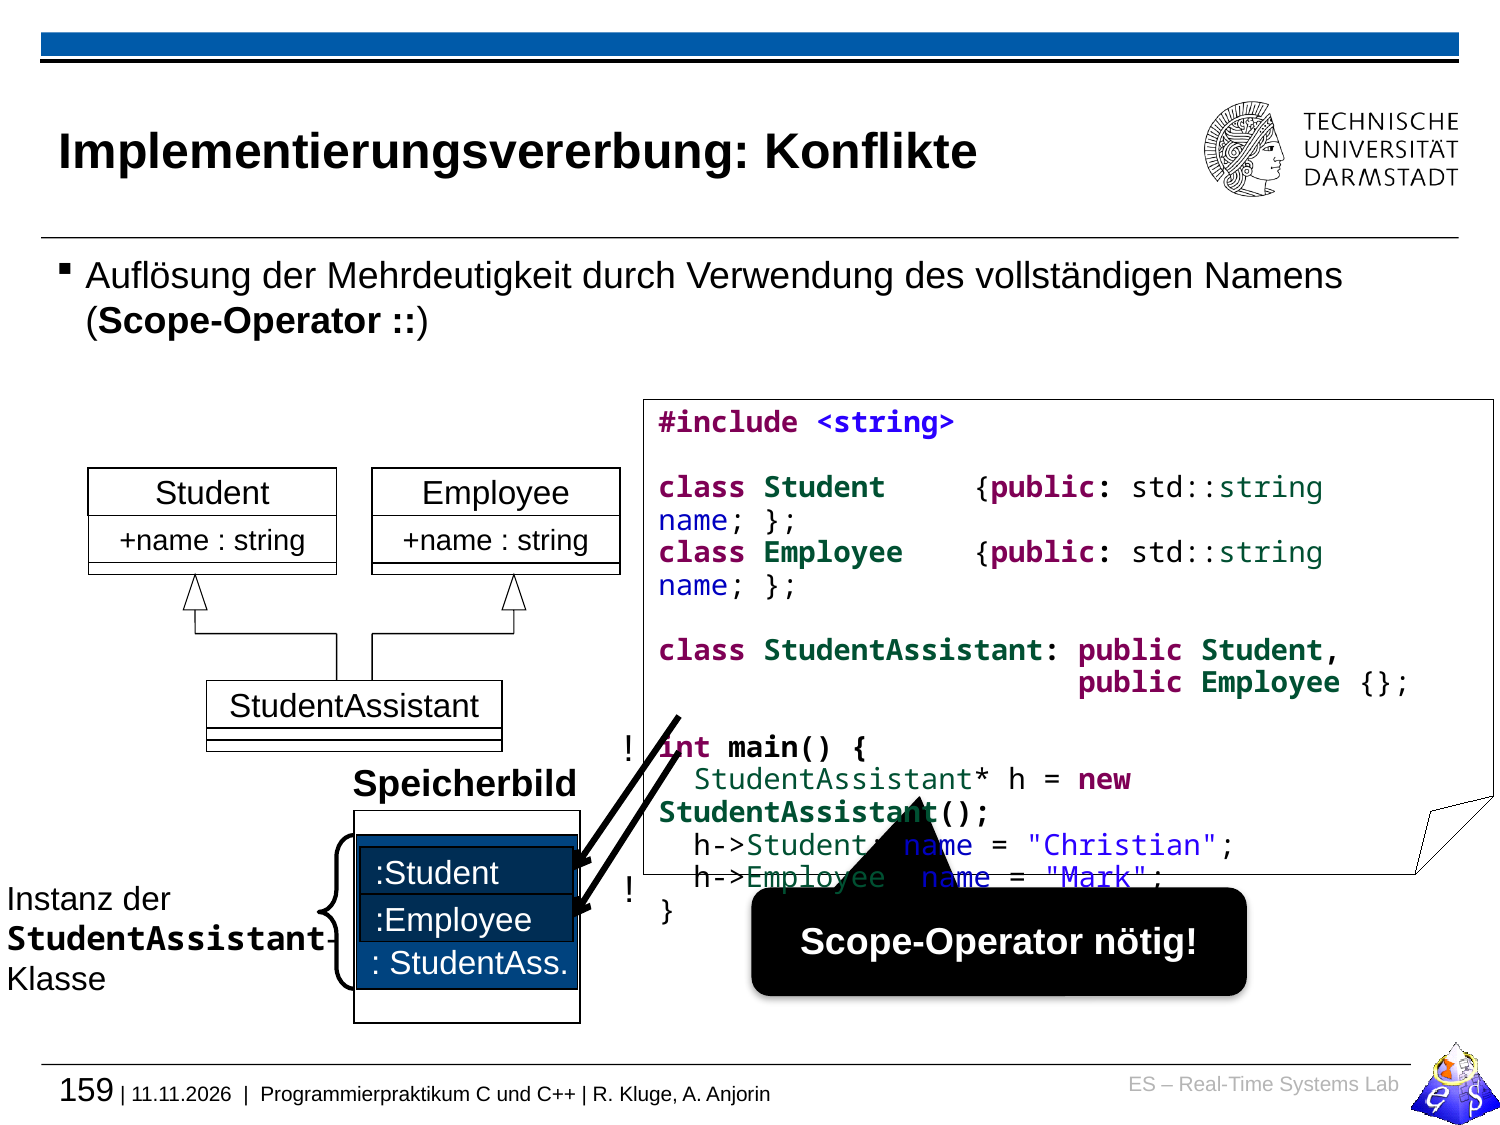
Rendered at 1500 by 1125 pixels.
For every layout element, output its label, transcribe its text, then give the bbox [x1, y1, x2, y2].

text_box Student [88, 467, 337, 515]
text_box Scope-Operator nötig! [751, 875, 1247, 997]
list Auflösung der Mehrdeutigkeit durch Verwendung des vollständigen Namens (Scope-Operator ::) [41, 243, 1376, 386]
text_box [3, 755, 595, 1024]
text_box [502, 574, 526, 610]
text_box StudentAssistant [206, 680, 503, 728]
text_box [183, 574, 207, 610]
text_box [206, 728, 503, 739]
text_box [572, 751, 680, 918]
text_box [206, 739, 503, 752]
picture [1187, 84, 1483, 214]
text_box Employee [372, 467, 620, 515]
text_box +name : string [88, 515, 337, 562]
text_box #include <string> class Student {public: std::string name; }; class Employee {public: std::string name; }; class StudentAssistant: public Student, public Employee {}; int main() { StudentAssistant* h = new StudentAssistant(); h->Student::name = "Christian"; h->Employee::name = "Mark"; } [643, 399, 1494, 875]
picture [1411, 1041, 1500, 1125]
text_box +name : string [372, 515, 620, 563]
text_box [572, 715, 680, 751]
text_box [372, 563, 620, 575]
title Implementierungsvererbung: Konflikte [58, 80, 1187, 218]
text_box [88, 562, 337, 575]
